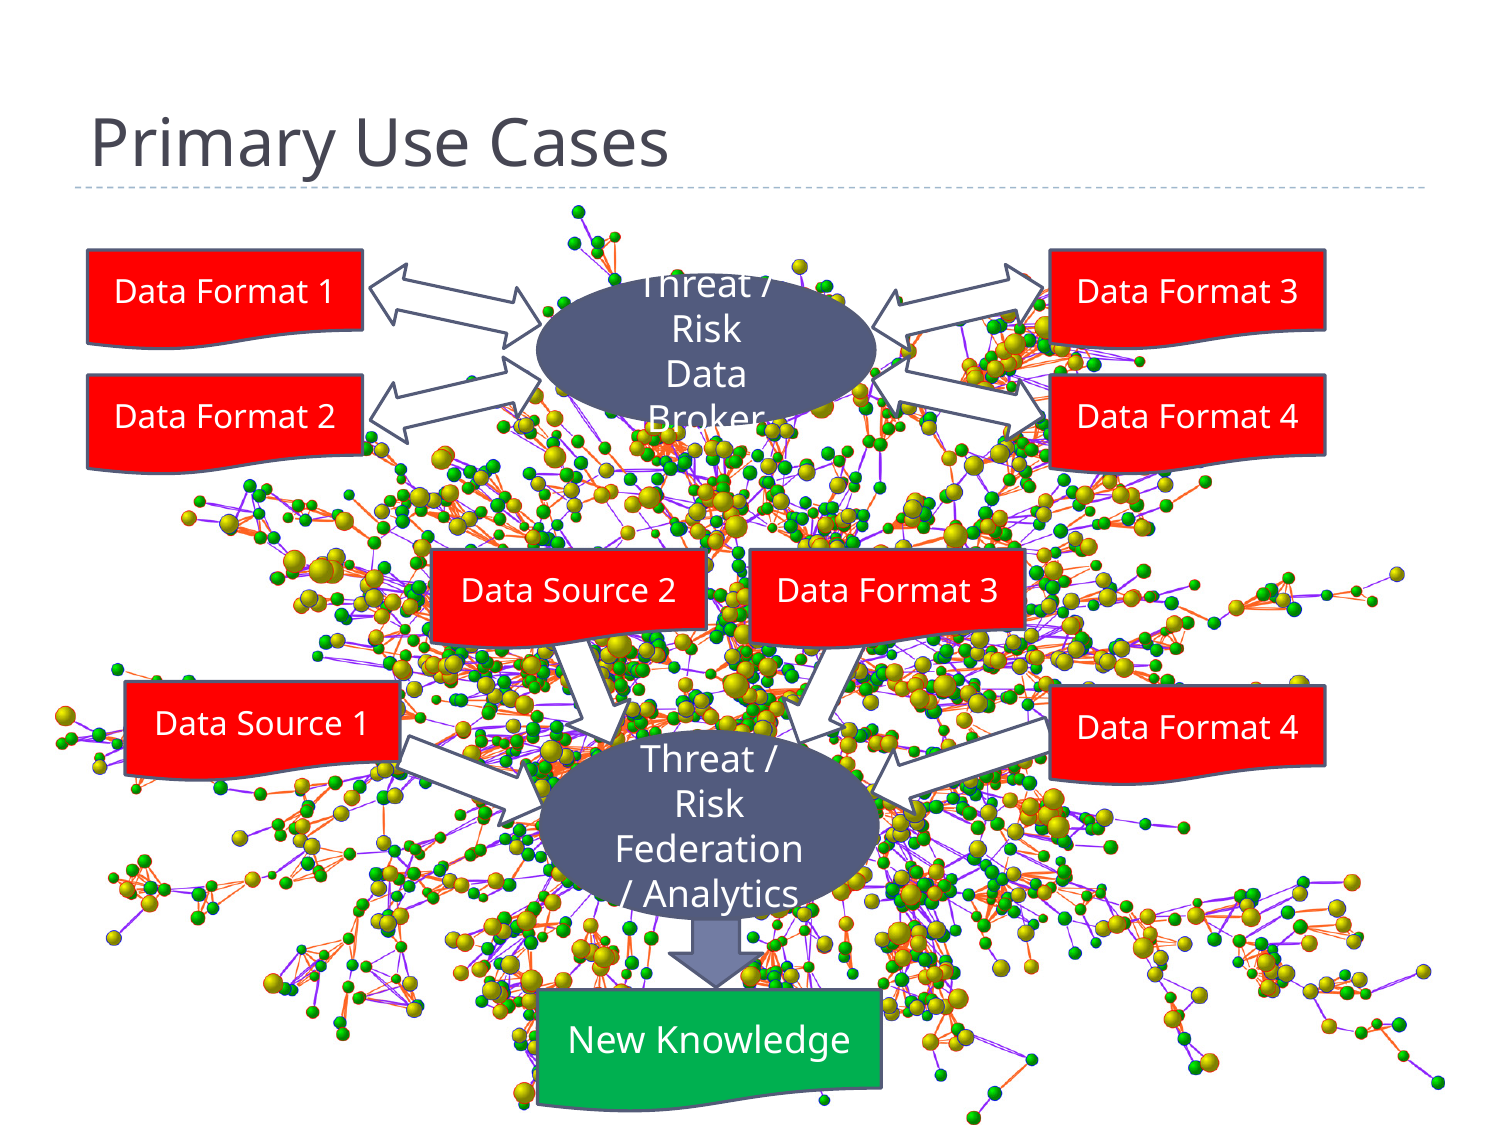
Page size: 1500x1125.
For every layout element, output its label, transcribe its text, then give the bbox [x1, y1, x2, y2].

picture [55, 204, 1445, 1125]
title Primary Use Cases [75, 37, 1425, 188]
